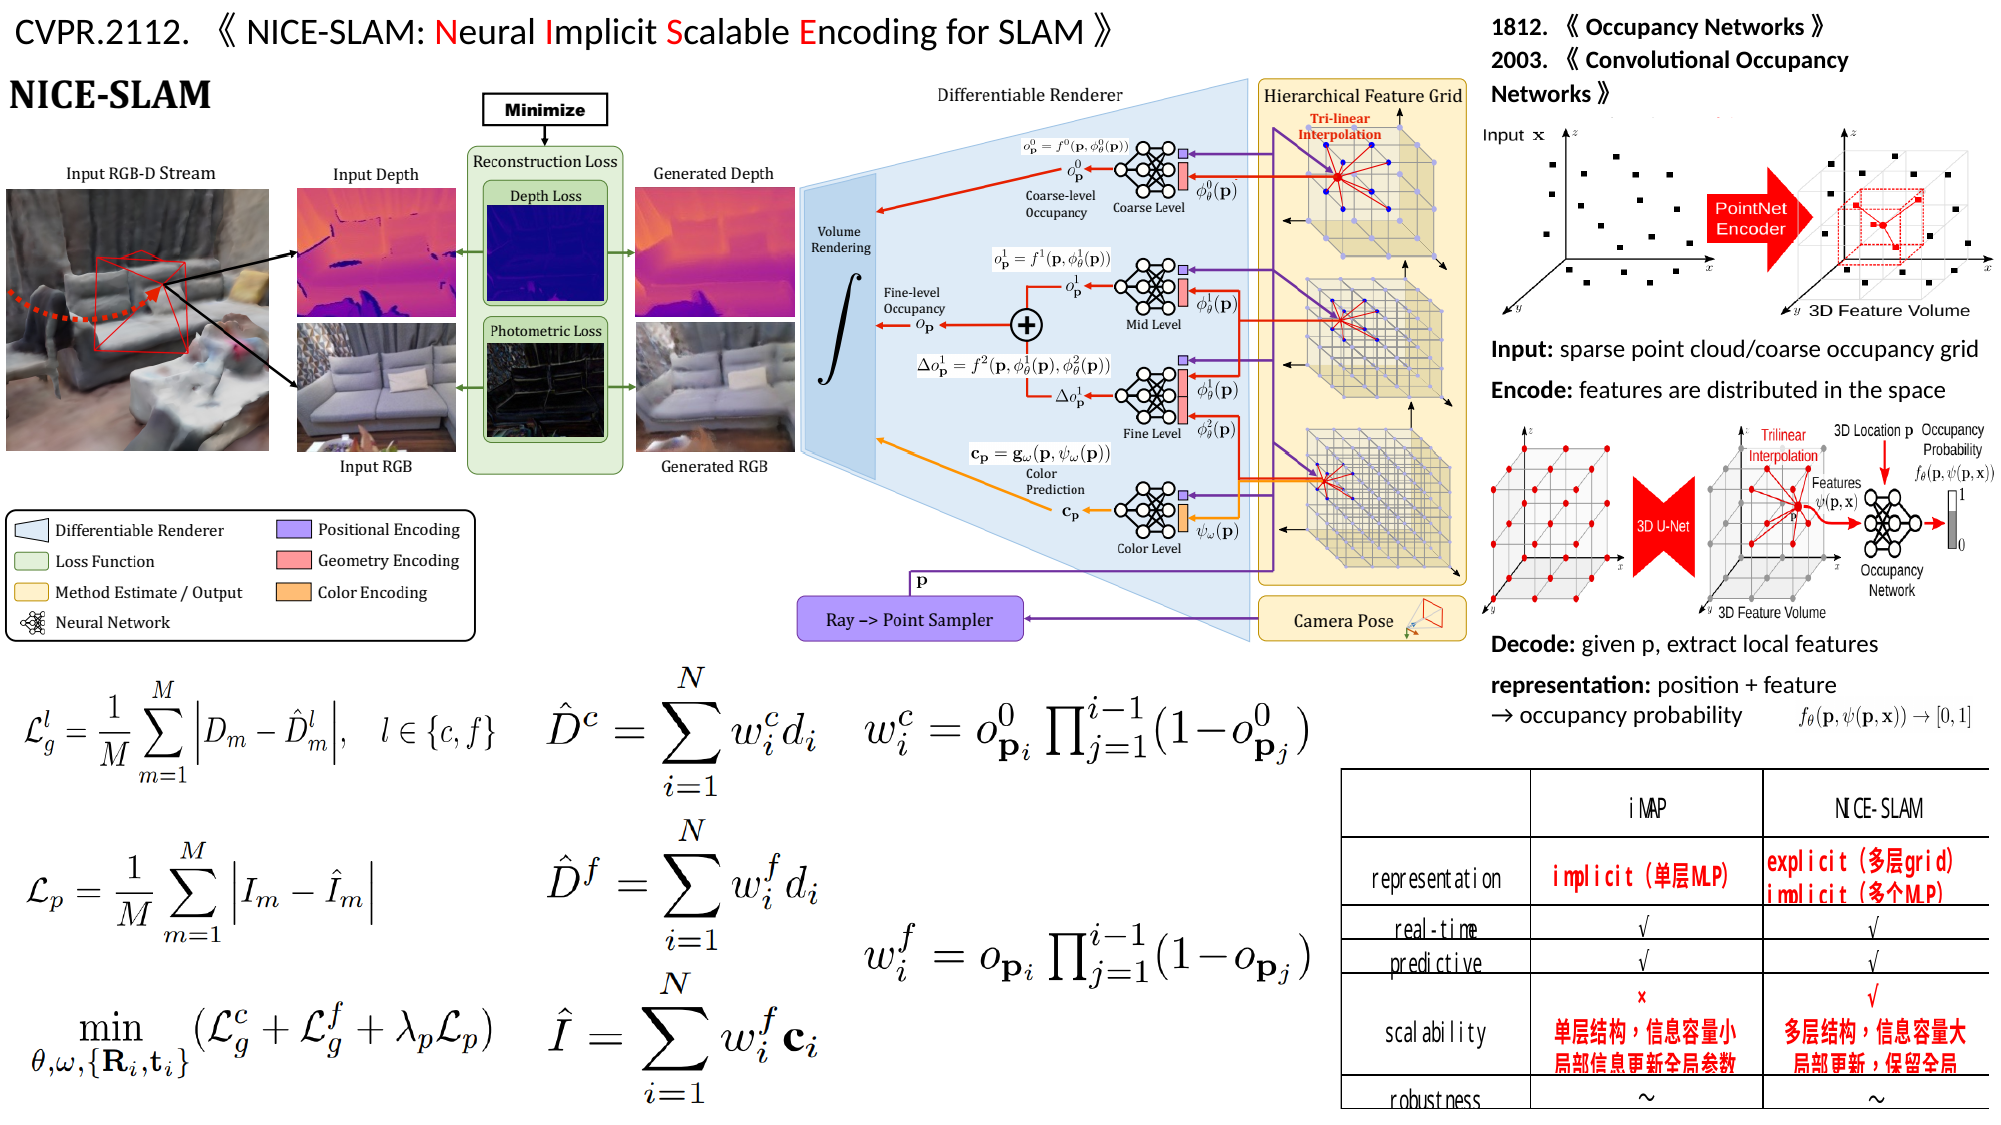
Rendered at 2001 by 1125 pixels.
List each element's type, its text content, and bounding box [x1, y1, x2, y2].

picture [23, 997, 497, 1081]
picture [1340, 767, 1991, 1111]
text_box 1812.《Occupancy Networks》 2003.《Convolutional Occupancy Networks》 representation from object to scene [1476, 0, 2000, 117]
text_box Input: sparse point cloud/coarse occupancy grid [1481, 331, 2000, 366]
picture [542, 661, 821, 800]
text_box Encode: features are distributed in the space [1481, 366, 2000, 411]
picture [543, 814, 822, 954]
picture [861, 920, 1312, 989]
text_box CVPR.2112.《NICE-SLAM: Neural Implicit Scalable Encoding for SLAM》 [0, 0, 1476, 59]
picture [0, 60, 2000, 652]
picture [861, 696, 1312, 765]
picture [1795, 696, 1973, 733]
picture [543, 968, 822, 1108]
text_box representation: position + feature → occupancy probability [1476, 661, 2000, 736]
text_box Decode: given p, extract local features [1476, 627, 2000, 661]
picture [23, 678, 497, 786]
picture [23, 838, 379, 946]
